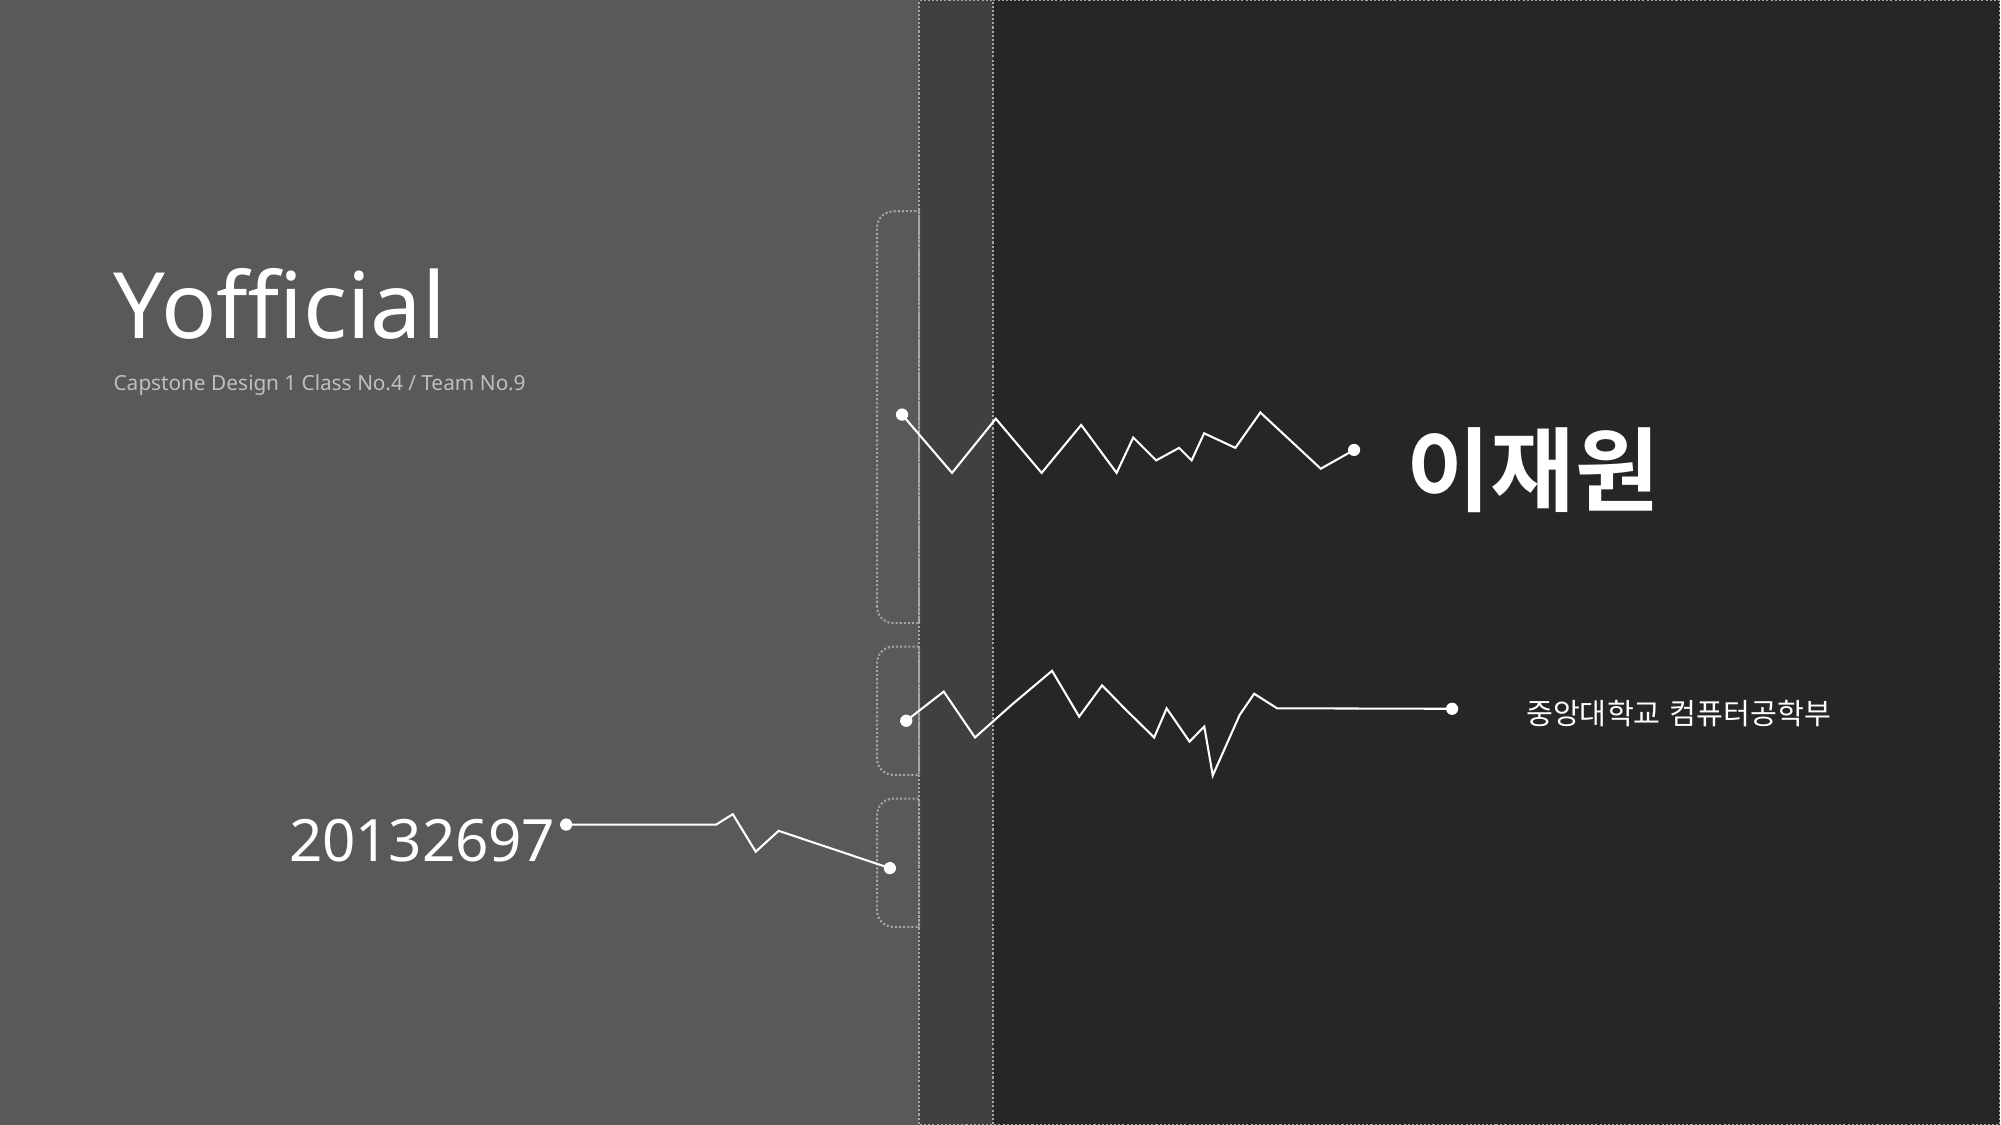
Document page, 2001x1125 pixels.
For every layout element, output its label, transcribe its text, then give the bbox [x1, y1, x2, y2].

text_box [590, 812, 896, 875]
text_box [876, 645, 921, 777]
text_box Yofficial Capstone Design 1 Class No.4 / Team No.9 [98, 184, 744, 402]
text_box [918, 426, 993, 719]
text_box [992, 0, 2000, 1125]
text_box 이재원 [1391, 350, 1675, 530]
text_box [876, 797, 921, 928]
text_box [918, 0, 993, 421]
text_box 20132697 [274, 760, 590, 881]
text_box [918, 720, 993, 1125]
text_box 중앙대학교 컴퓨터공학부 [1511, 670, 1847, 738]
text_box [876, 210, 921, 625]
text_box [900, 669, 1459, 780]
text_box [895, 408, 1361, 475]
